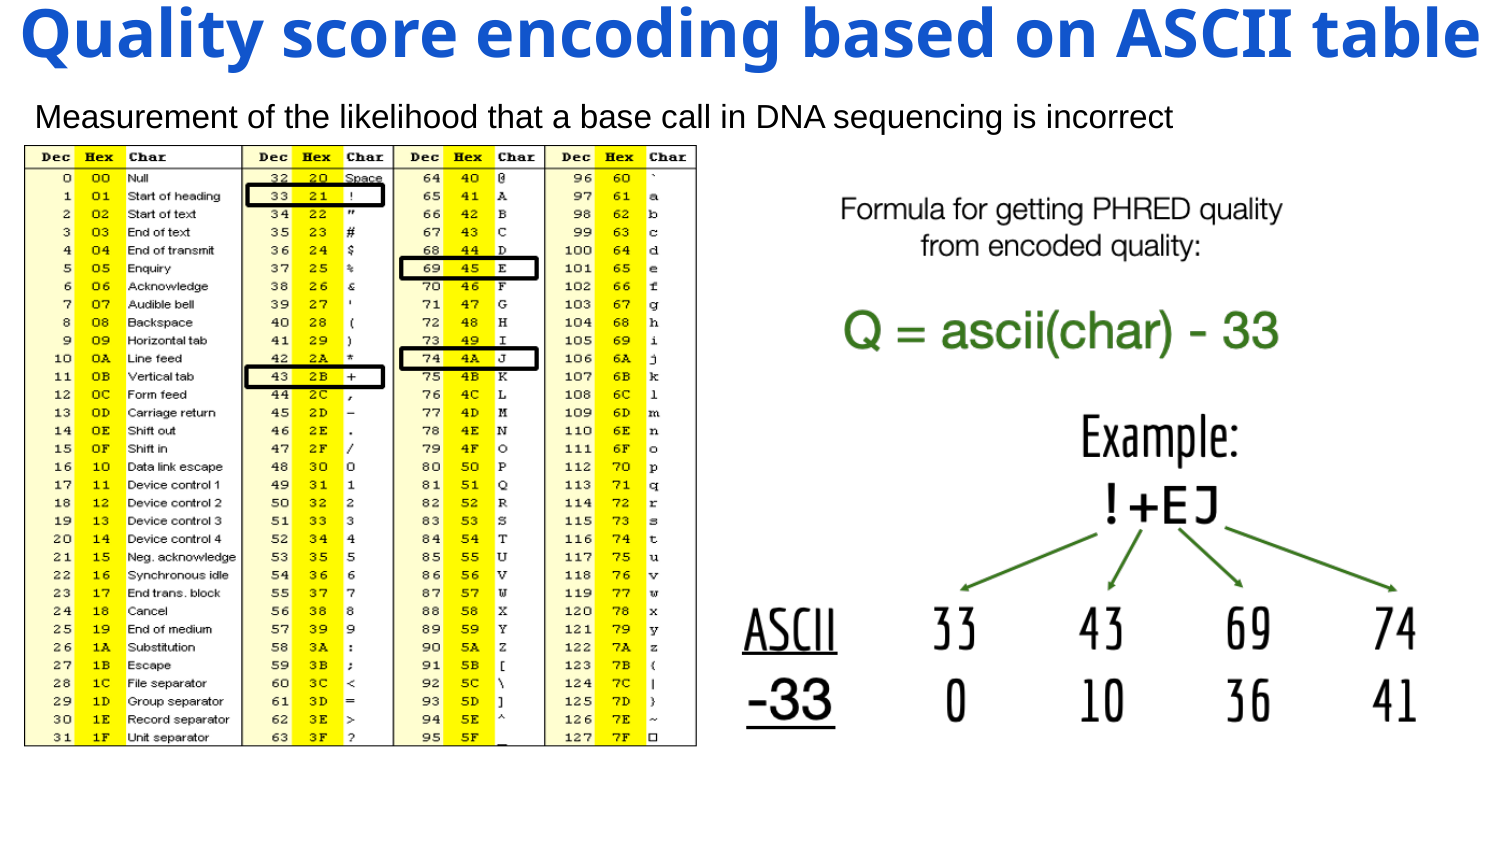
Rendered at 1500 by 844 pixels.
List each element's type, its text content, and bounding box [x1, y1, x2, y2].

picture [24, 145, 1476, 770]
title Quality score encoding based on ASCII table [19, 0, 1500, 121]
text_box Measurement of the likelihood that a base call in DNA sequencing is incorrect [19, 80, 1470, 150]
